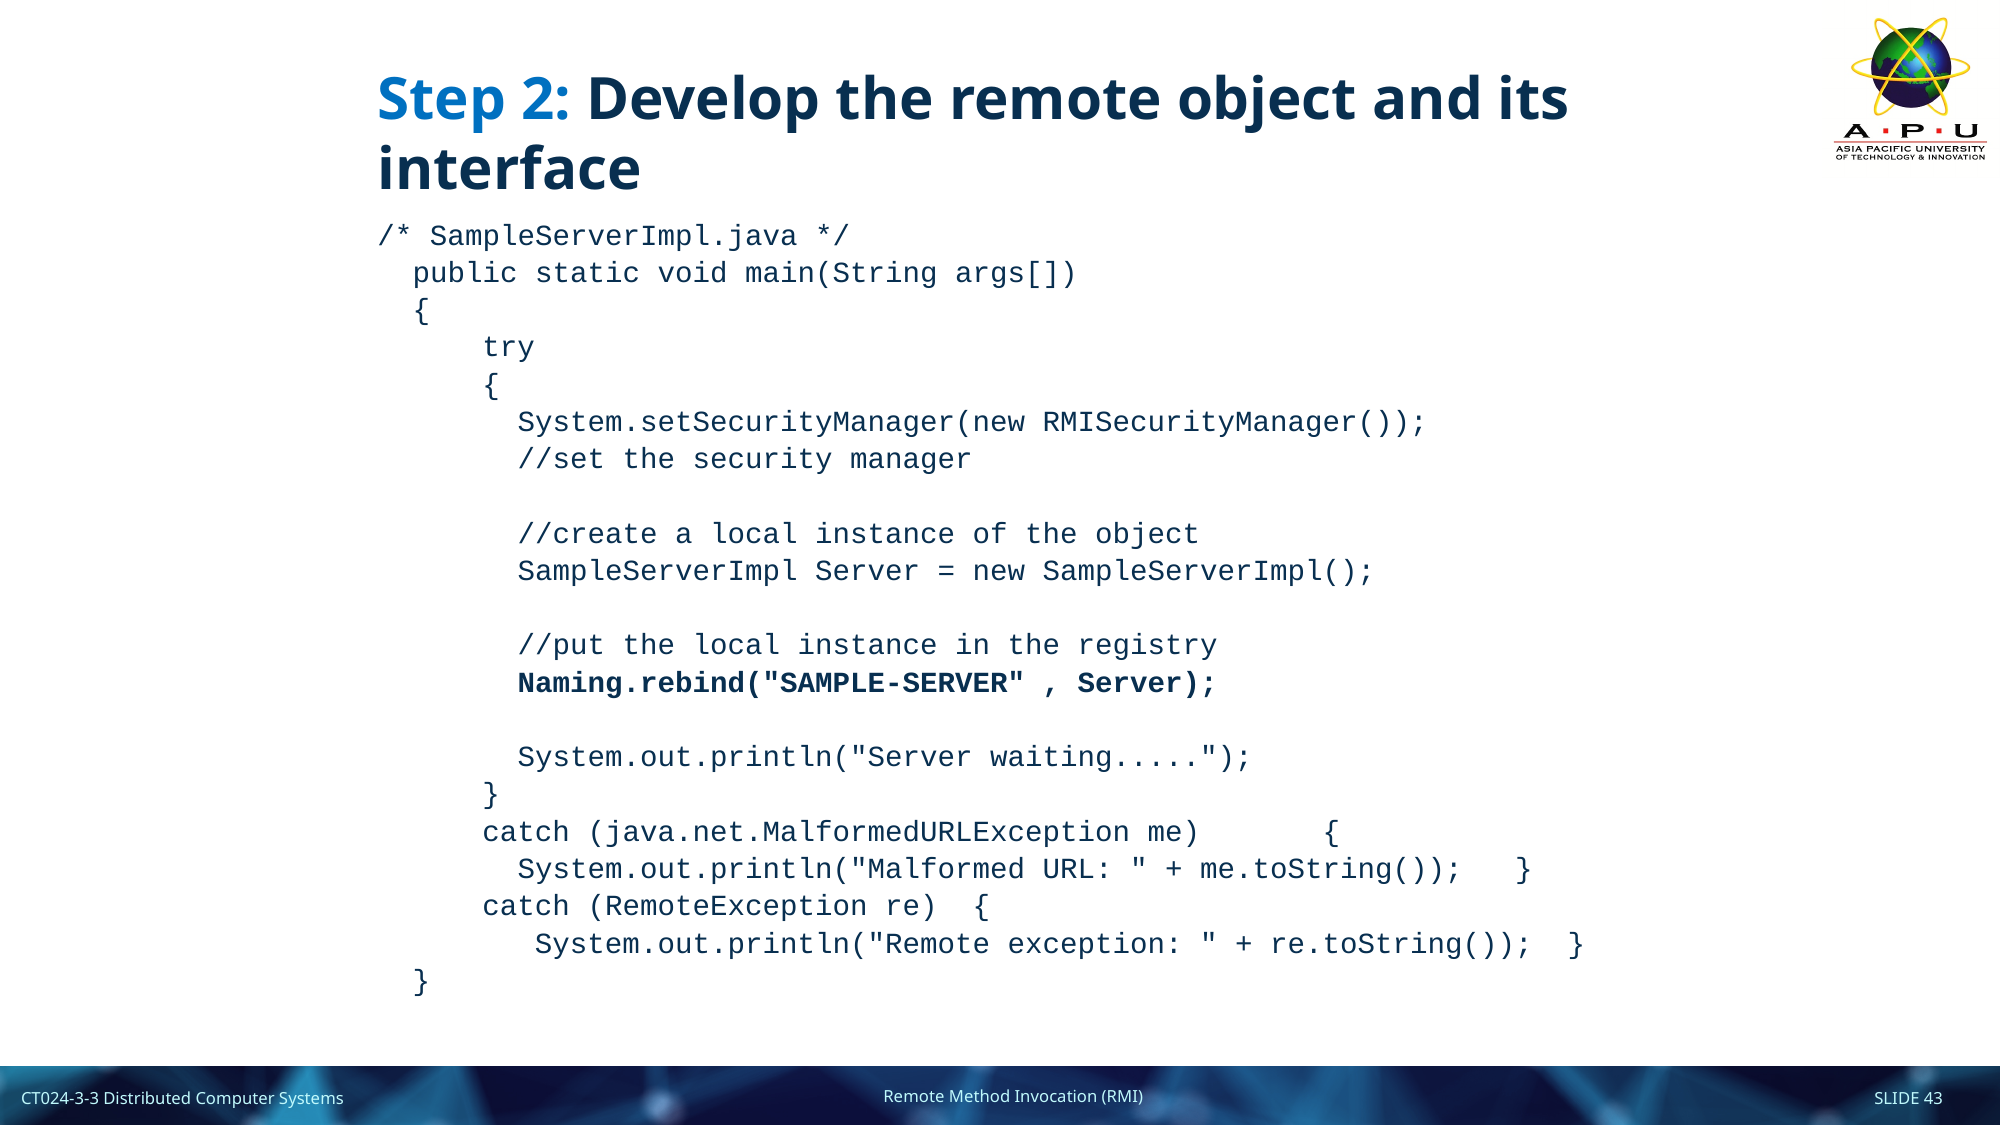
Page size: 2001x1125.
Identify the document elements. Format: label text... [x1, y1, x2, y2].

list /* SampleServerImpl.java */ public static void main(String args[]) { try { System.setSecurityManager(new RMISecurityManager()); //set the security manager //create a local instance of the object SampleServerImpl Server = new SampleServerImpl(); //put the local instance in the registry Naming.rebind("SAMPLE-SERVER" , Server); System.out.println("Server waiting....."); } catch (java.net.MalformedURLException me) { System.out.println("Malformed URL: " + me.toString()); } catch (RemoteException re) { System.out.println("Remote exception: " + re.toString()); } } [362, 212, 1625, 1075]
picture [1822, 0, 2000, 178]
picture [0, 1066, 2000, 1125]
title Step 2: Develop the remote object and its interface [362, 99, 1638, 163]
